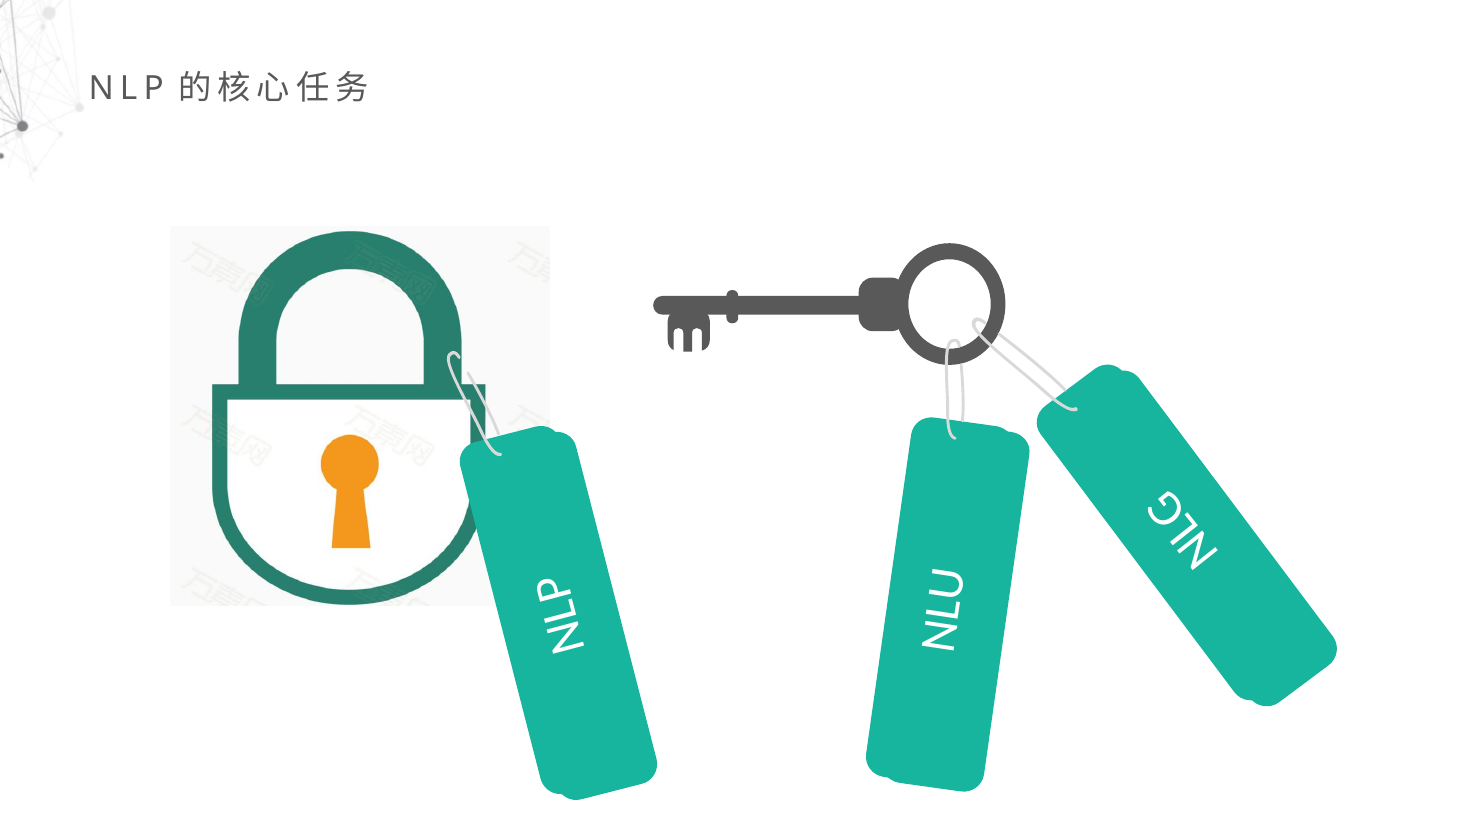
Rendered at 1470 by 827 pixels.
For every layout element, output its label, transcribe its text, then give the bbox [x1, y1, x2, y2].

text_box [1033, 362, 1340, 709]
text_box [944, 338, 967, 440]
picture [0, 0, 682, 606]
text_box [442, 350, 503, 457]
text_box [457, 423, 660, 803]
text_box NLP的核心任务 [73, 75, 385, 114]
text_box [969, 317, 1078, 412]
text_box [864, 415, 1032, 794]
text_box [653, 243, 1006, 365]
